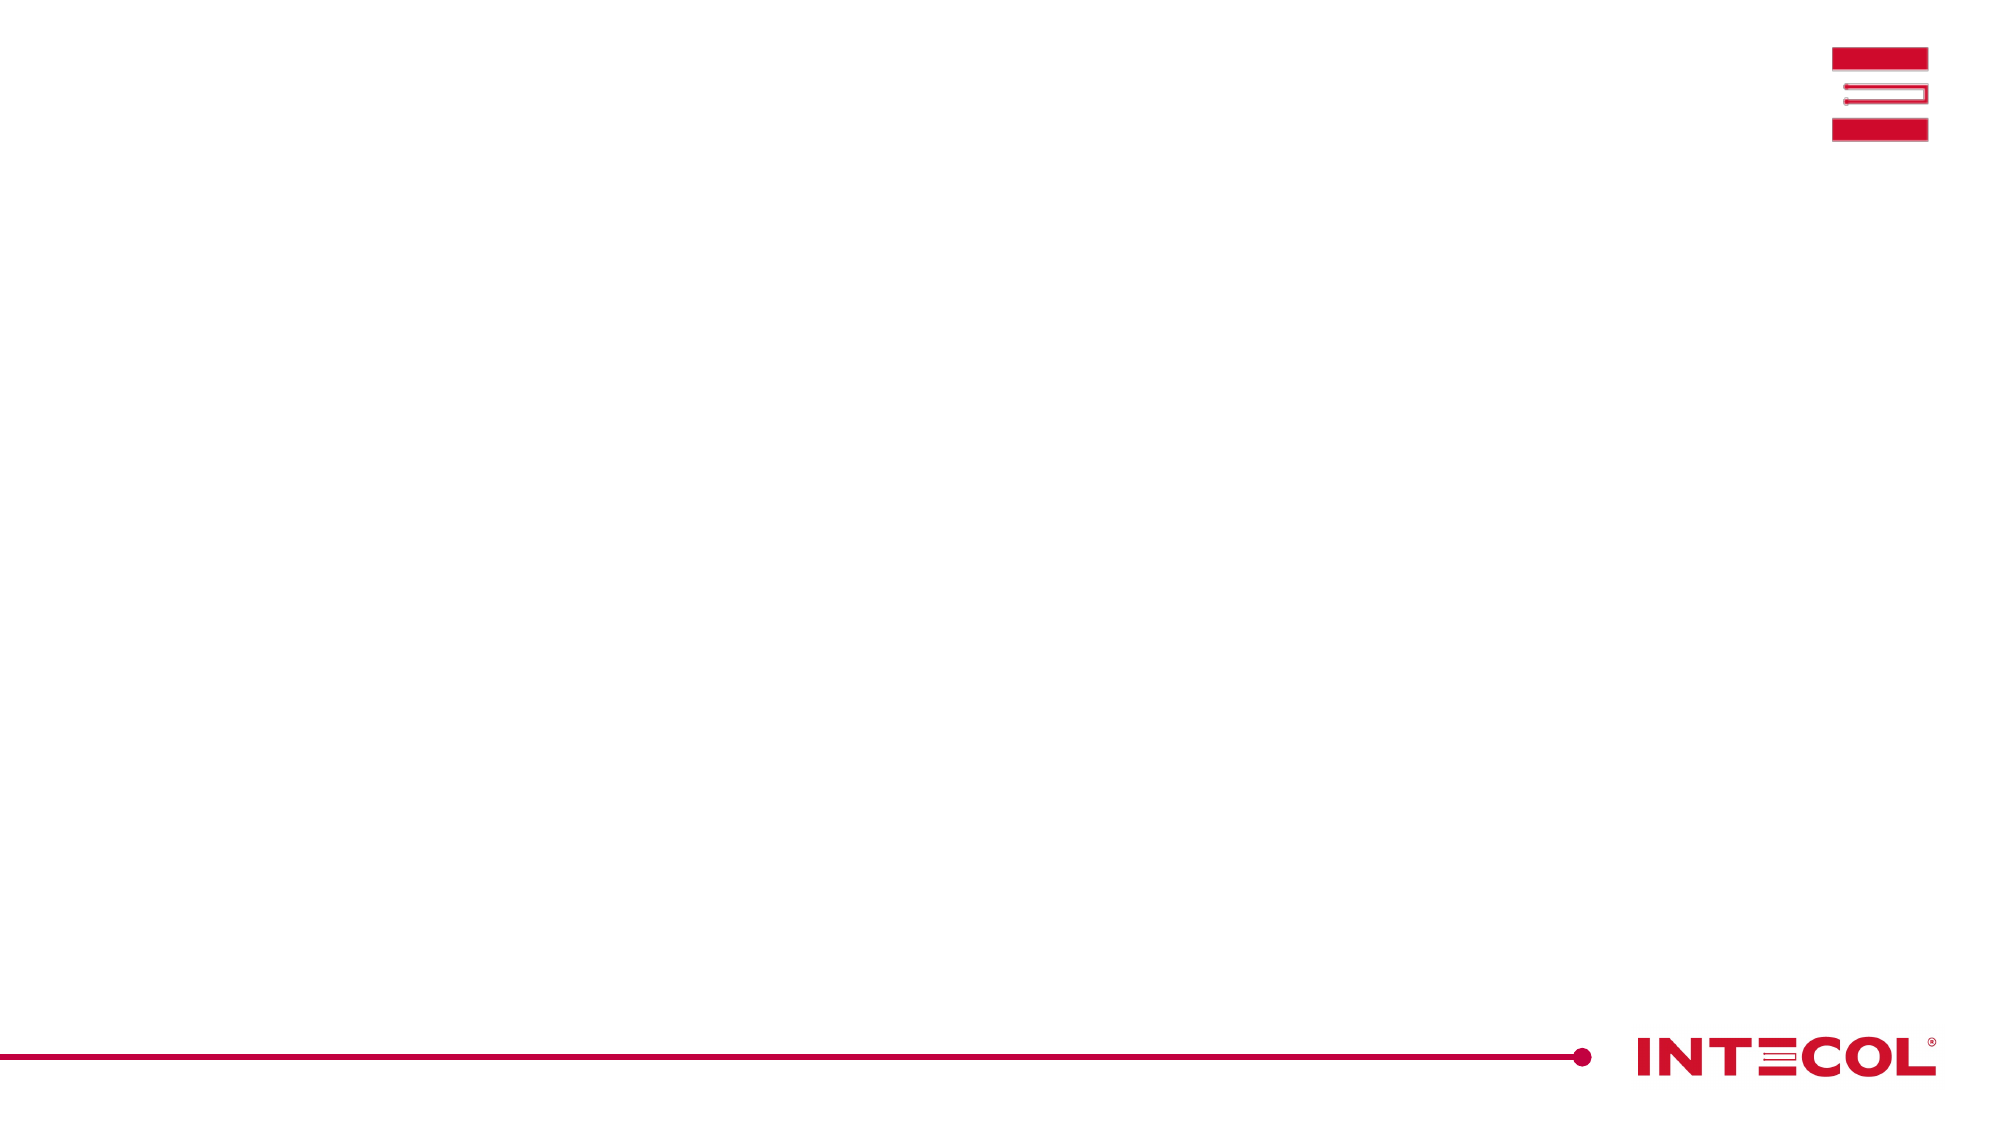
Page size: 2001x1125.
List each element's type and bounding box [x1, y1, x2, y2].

picture [1787, 0, 1974, 186]
picture [1631, 1024, 1945, 1090]
